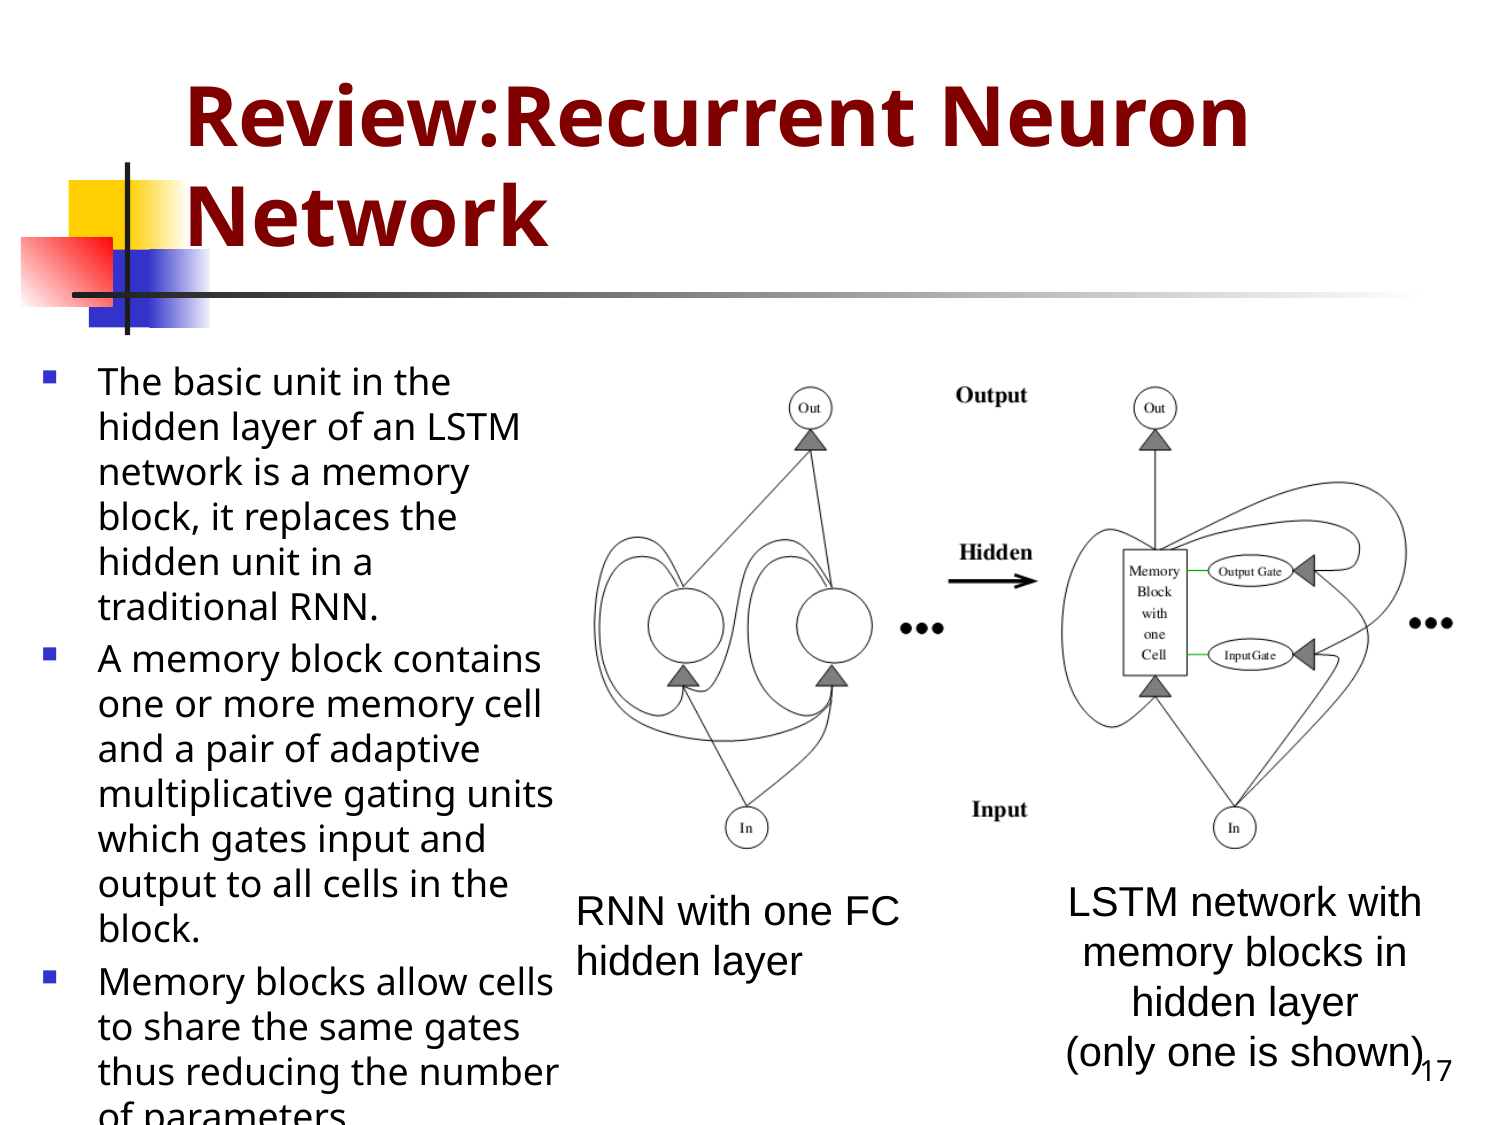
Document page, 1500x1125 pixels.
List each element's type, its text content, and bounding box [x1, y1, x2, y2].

text_box LSTM network with memory blocks in hidden layer (only one is shown) [1034, 868, 1456, 1083]
slide_number 17 [1154, 1023, 1468, 1100]
title Review:Recurrent Neuron Network [168, 31, 1447, 271]
text_box The basic unit in the hidden layer of an LSTM network is a memory block, it replaces the hidden unit in a traditional RNN. A memory block contains one or more memory cell and a pair of adaptive multiplicative gating units which gates input and output to all cells in the block. Memory blocks allow cells to share the same gates thus reducing the number of parameters. [26, 349, 579, 1117]
picture [557, 368, 1491, 859]
text_box RNN with one FC hidden layer [560, 876, 982, 992]
